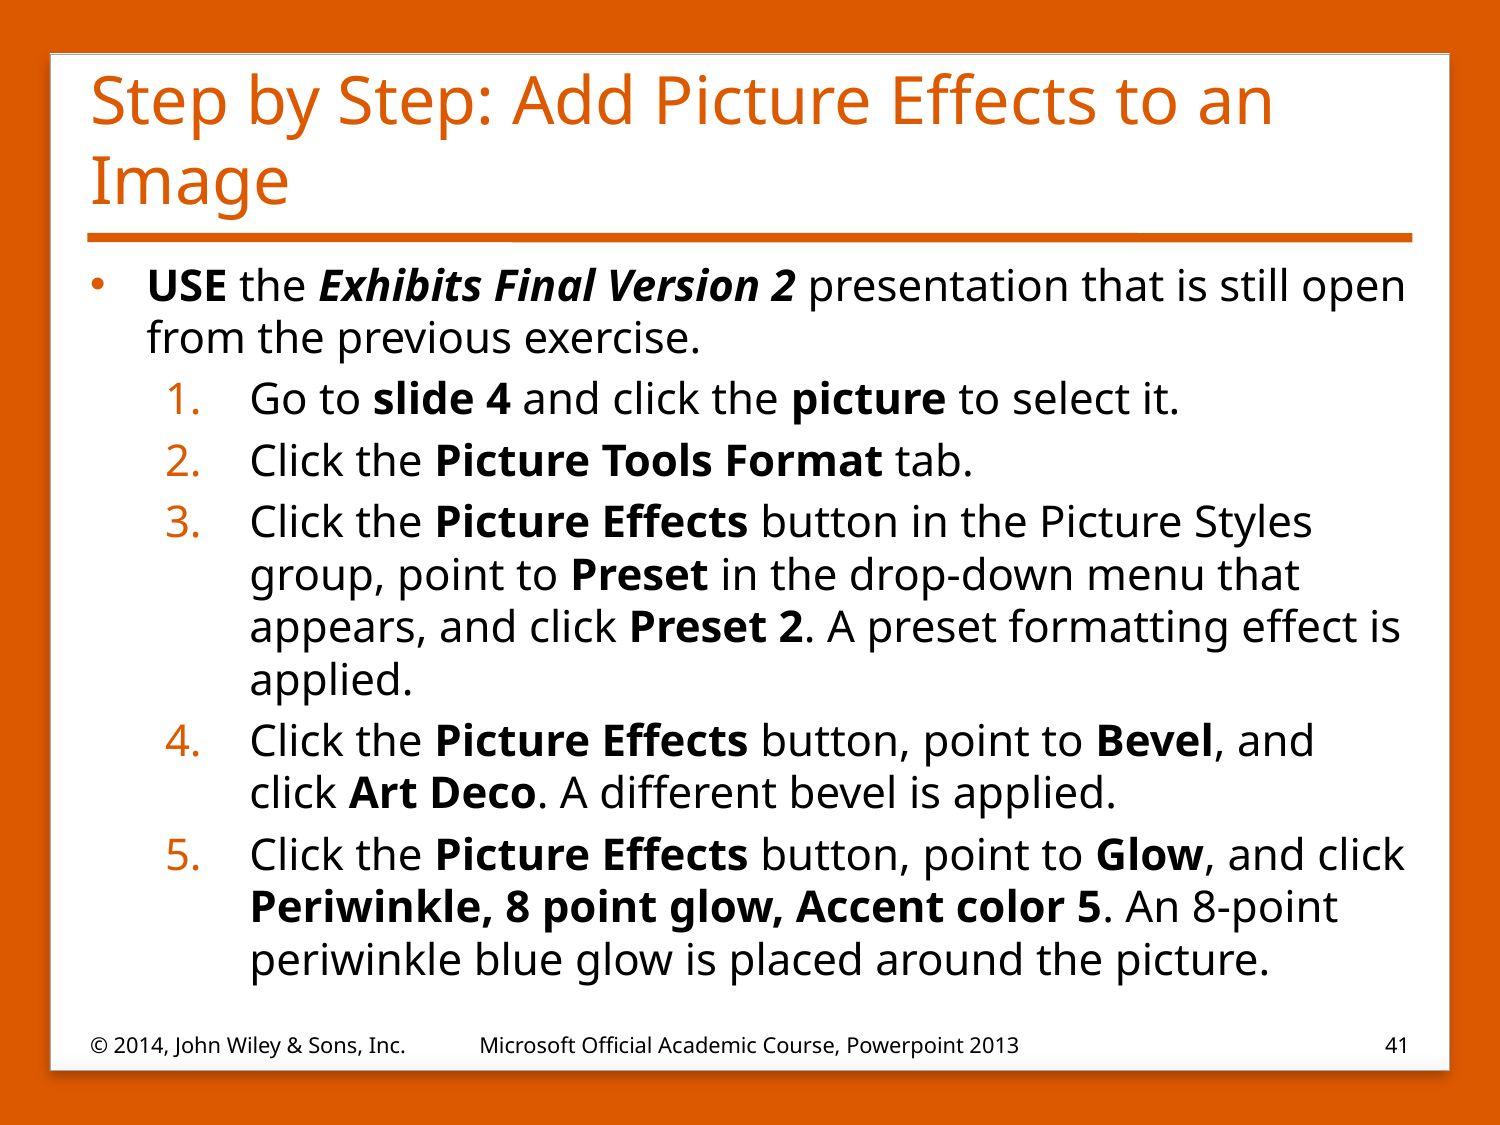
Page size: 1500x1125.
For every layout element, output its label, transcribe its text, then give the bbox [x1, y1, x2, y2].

slide_number © 2014, John Wiley & Sons, Inc. [74, 1024, 426, 1103]
footer Microsoft Official Academic Course, Powerpoint 2013 [449, 1024, 1051, 1103]
list USE the Exhibits Final Version 2 presentation that is still open from the previous exercise. Go to slide 4 and click the picture to select it. Click the Picture Tools Format tab. Click the Picture Effects button in the Picture Styles group, point to Preset in the drop-down menu that appears, and click Preset 2. A preset formatting effect is applied. Click the Picture Effects button, point to Bevel, and click Art Deco. A different bevel is applied. Click the Picture Effects button, point to Glow, and click Periwinkle, 8 point glow, Accent color 5. An 8-point periwinkle blue glow is placed around the picture. [75, 249, 1425, 1063]
title Step by Step: Add Picture Effects to an Image [74, 74, 1426, 226]
slide_number 41 [1074, 1024, 1426, 1103]
